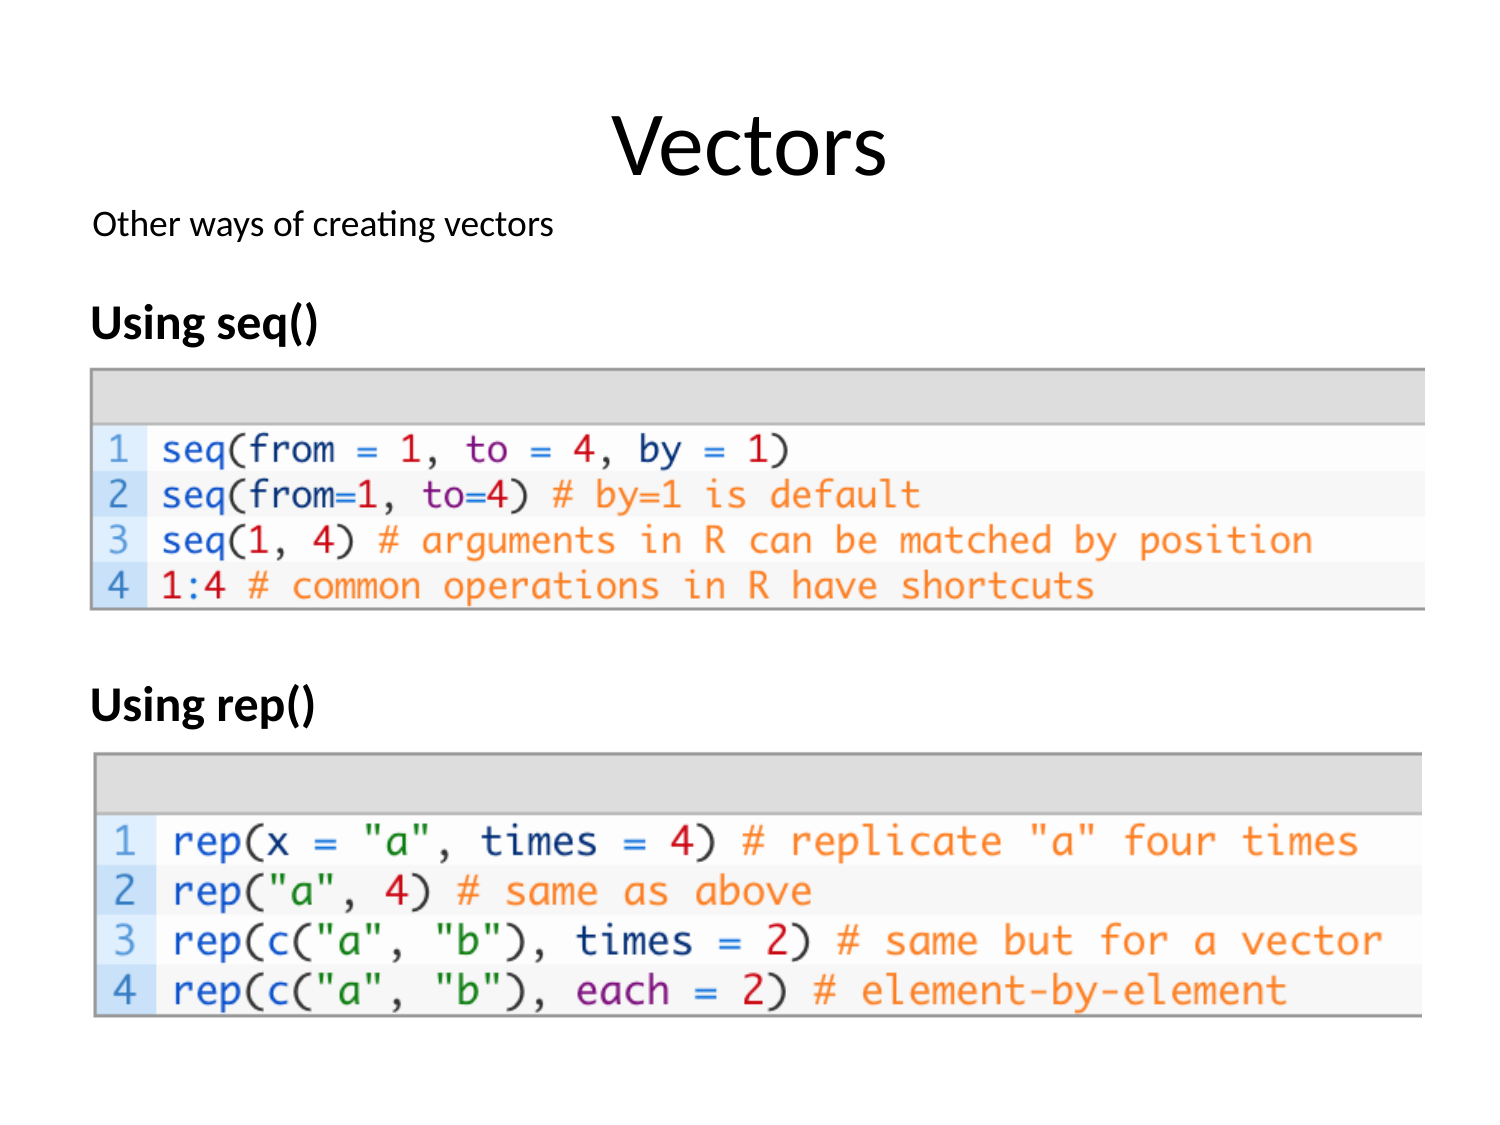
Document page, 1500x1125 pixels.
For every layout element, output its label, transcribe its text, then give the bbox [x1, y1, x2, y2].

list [74, 356, 1426, 632]
list Using seq() [75, 251, 738, 355]
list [74, 736, 1423, 1041]
text_box Other ways of creating vectors [77, 191, 570, 251]
list Using rep() [74, 639, 738, 735]
title Vectors [75, 45, 1425, 233]
